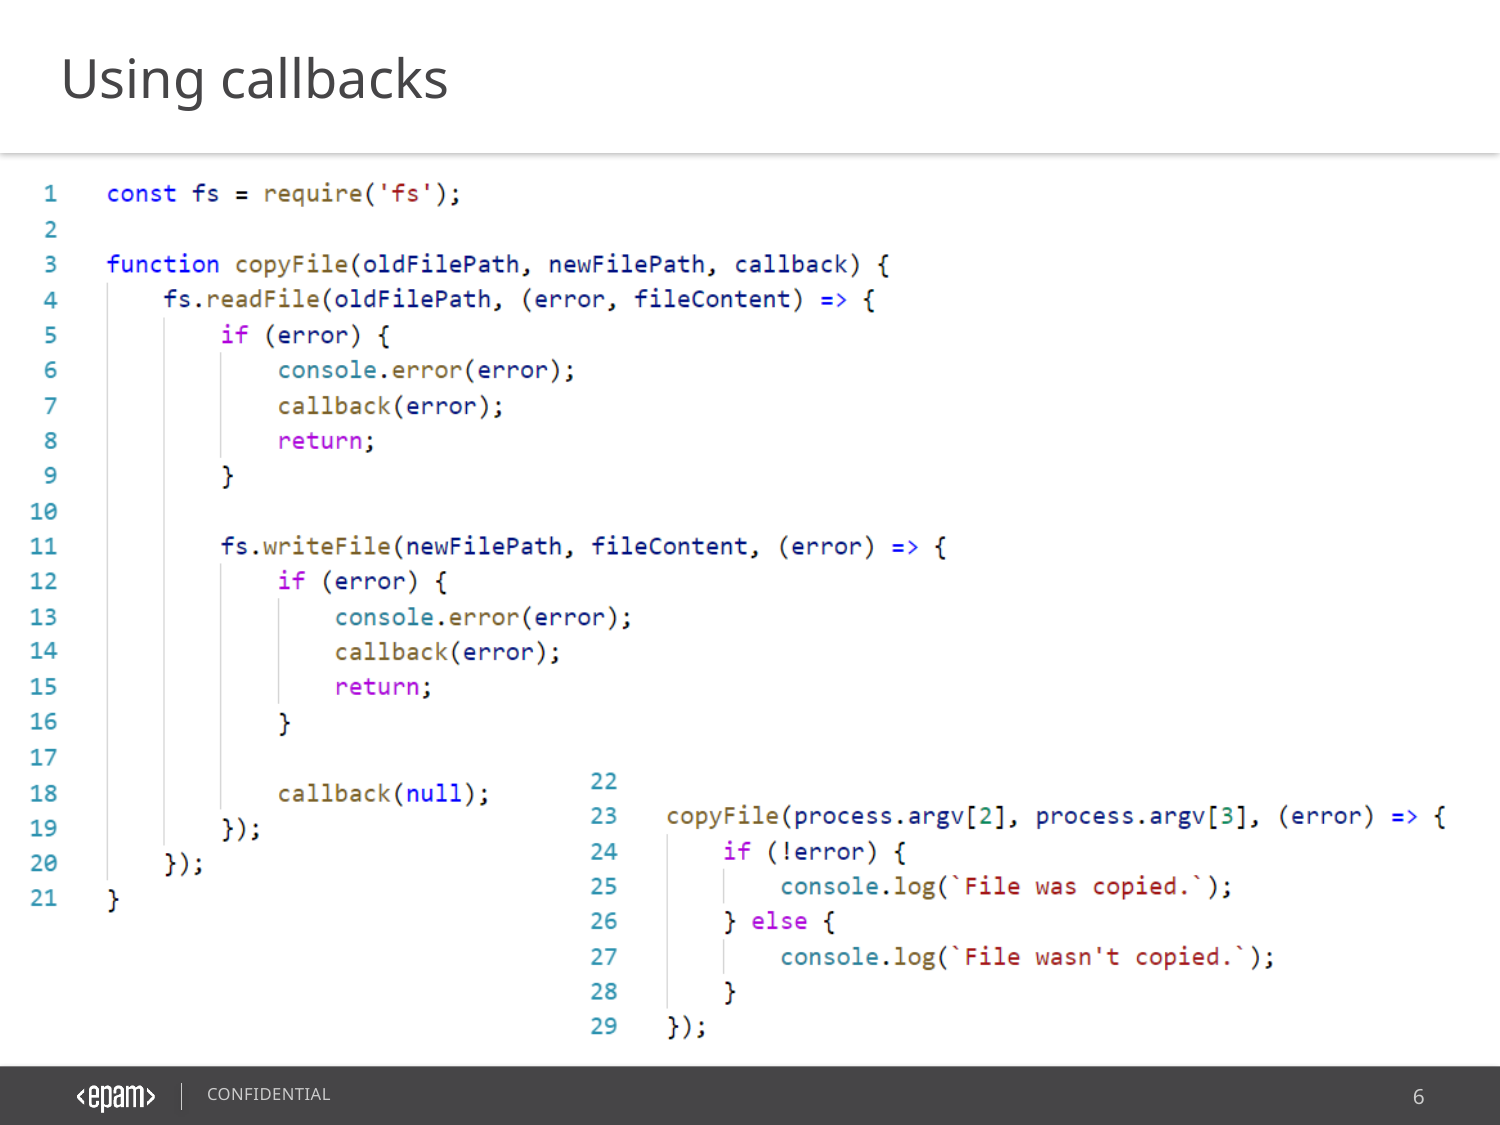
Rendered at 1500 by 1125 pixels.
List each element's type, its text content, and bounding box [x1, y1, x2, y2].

picture [76, 1085, 155, 1113]
list Using callbacks [0, 0, 1500, 153]
picture [18, 176, 1500, 1051]
